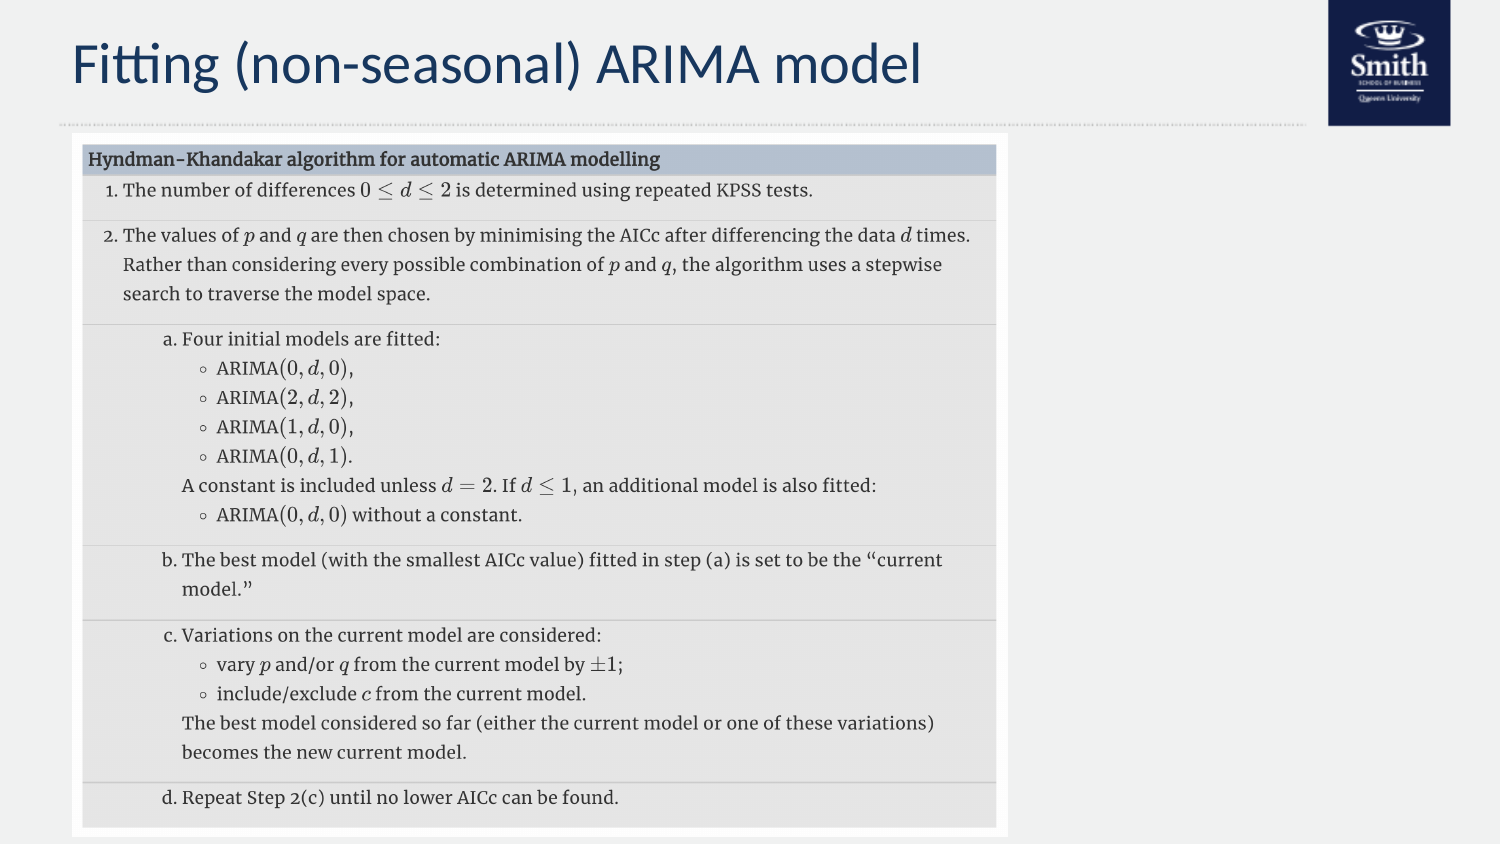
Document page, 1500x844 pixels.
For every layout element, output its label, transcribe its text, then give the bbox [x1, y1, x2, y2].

title Fitting (non-seasonal) ARIMA model [57, 7, 1288, 114]
picture [72, 133, 1008, 837]
